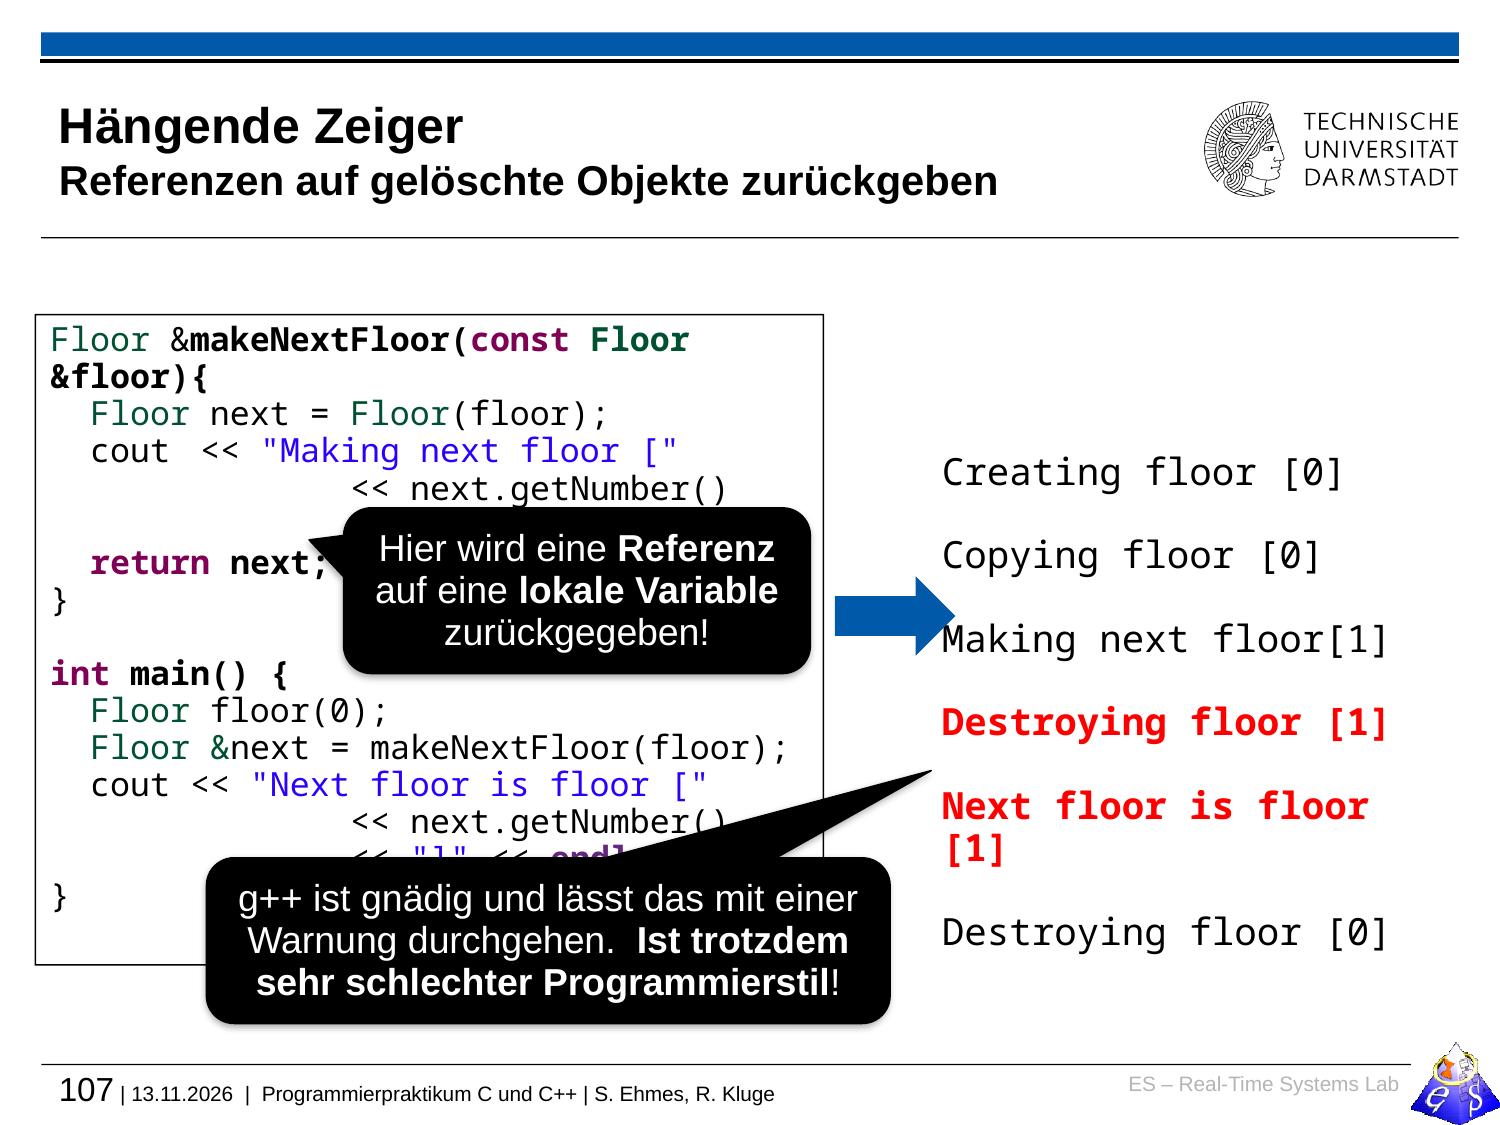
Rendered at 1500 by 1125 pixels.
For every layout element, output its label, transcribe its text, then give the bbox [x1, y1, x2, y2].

text_box [834, 576, 956, 656]
picture [1187, 84, 1483, 214]
text_box Creating floor [0] Copying floor [0] Making next floor[1] Destroying floor [1] Next floor is floor [1] Destroying floor [0] [927, 444, 1459, 961]
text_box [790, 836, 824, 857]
text_box g++ ist gnädig und lässt das mit einer Warnung durchgehen. Ist trotzdem sehr schlechter Programmierstil! [205, 769, 932, 1025]
title Hängende Zeiger Referenzen auf gelöschte Objekte zurückgeben [58, 80, 1187, 218]
text_box Hier wird eine Referenz auf eine lokale Variable zurückgegeben! [308, 507, 812, 675]
text_box Floor &makeNextFloor(const Floor &floor){ Floor next = Floor(floor); cout << "Making next floor [" << next.getNumber() << "]" << endl; return next; } int main() { Floor floor(0); Floor &next = makeNextFloor(floor); cout << "Next floor is floor [" << next.getNumber() << "]" << endl; } [35, 314, 824, 965]
picture [1411, 1041, 1500, 1125]
